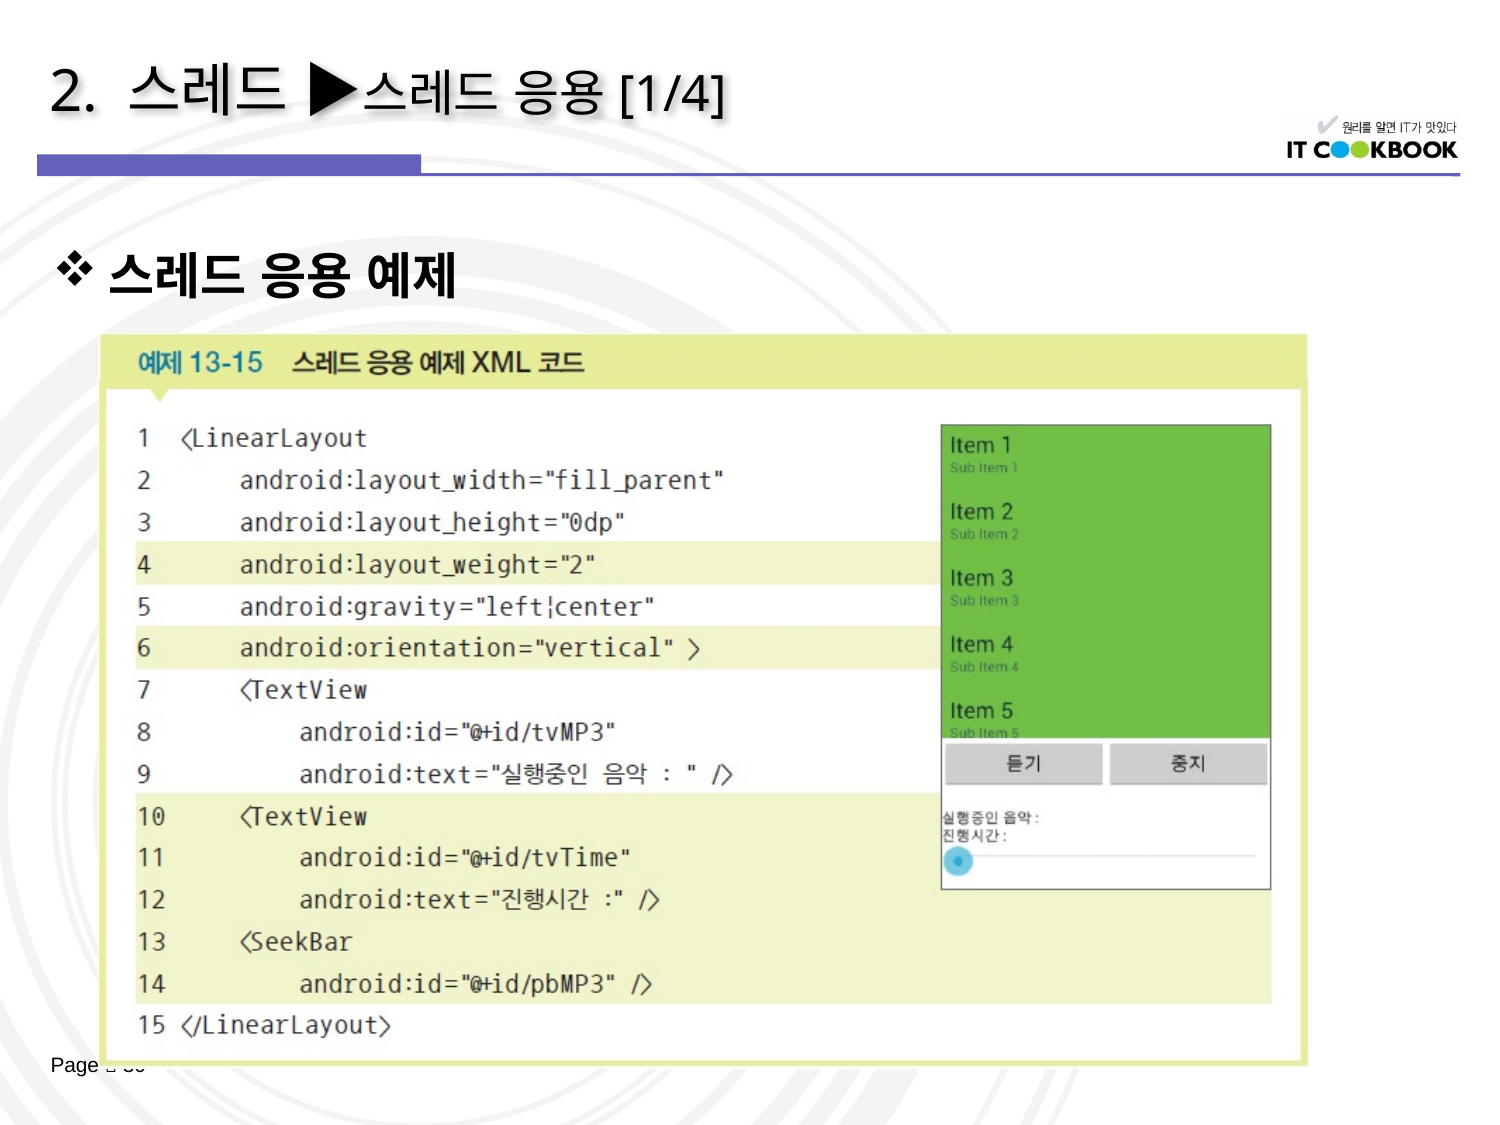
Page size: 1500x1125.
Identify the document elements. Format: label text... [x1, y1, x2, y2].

list 스레드 응용 예제 [8, 243, 1480, 1031]
picture [0, 35, 1500, 1125]
title 2. 스레드 ▶스레드 응용[1/4] [48, 53, 1500, 161]
